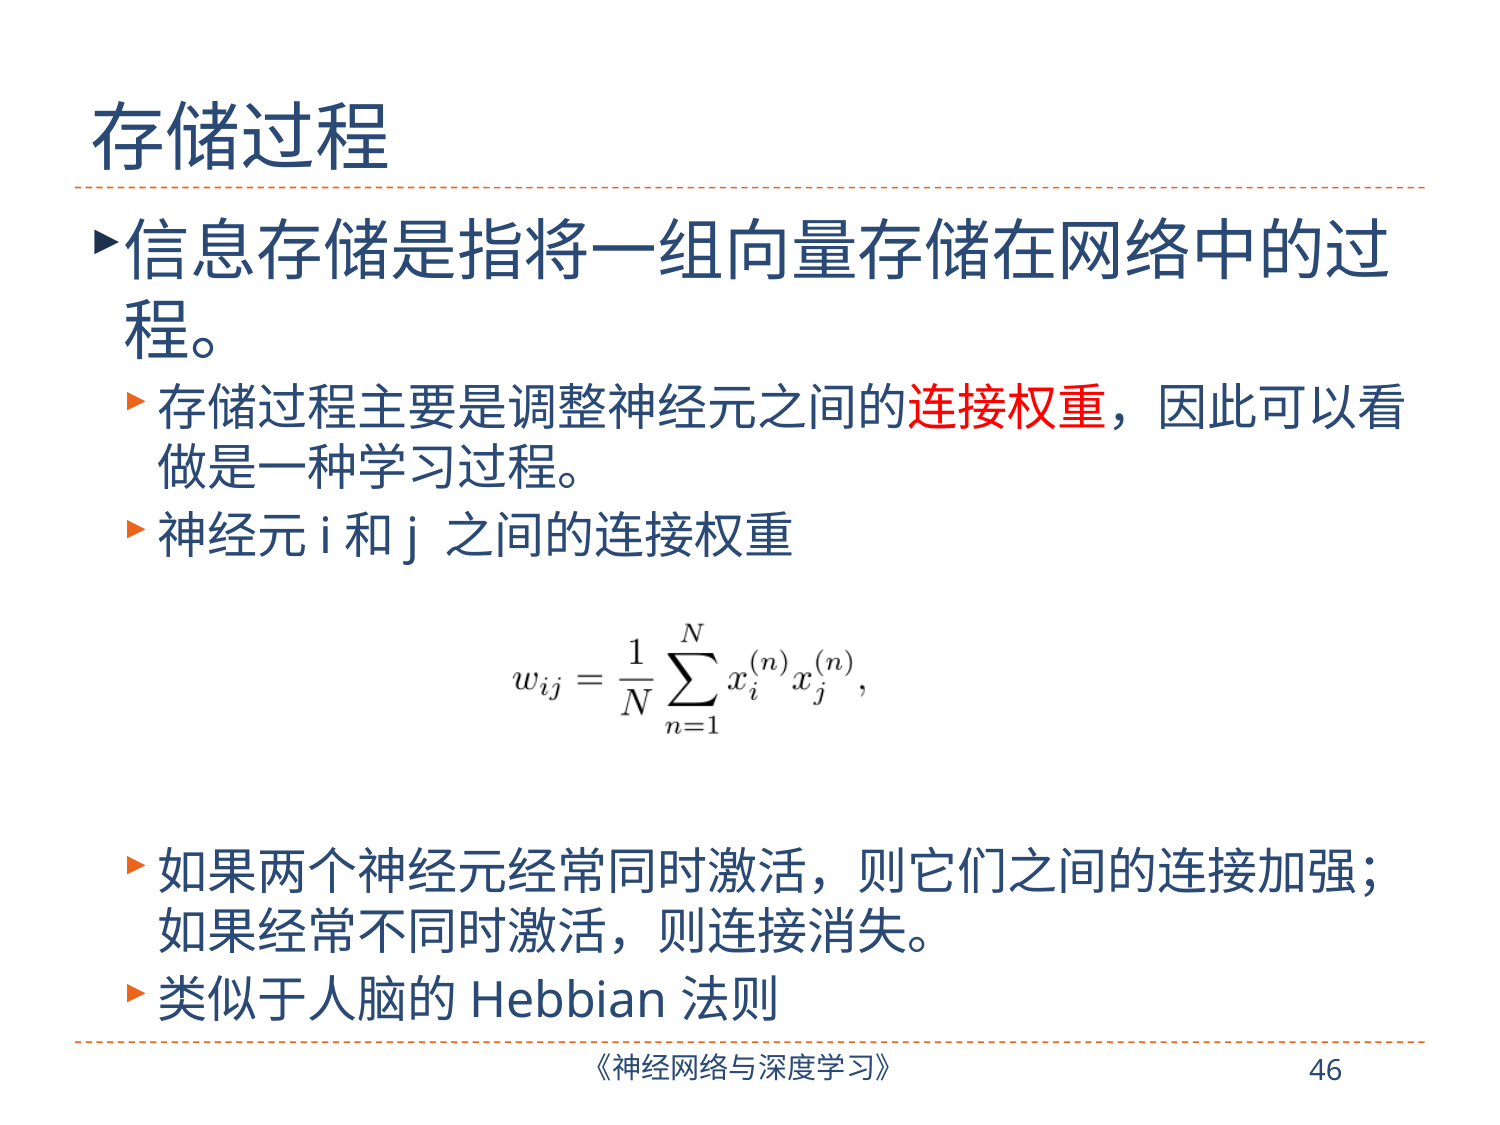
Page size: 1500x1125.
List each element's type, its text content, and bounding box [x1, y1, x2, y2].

picture [499, 599, 886, 741]
title 存储过程 [75, 24, 1425, 188]
